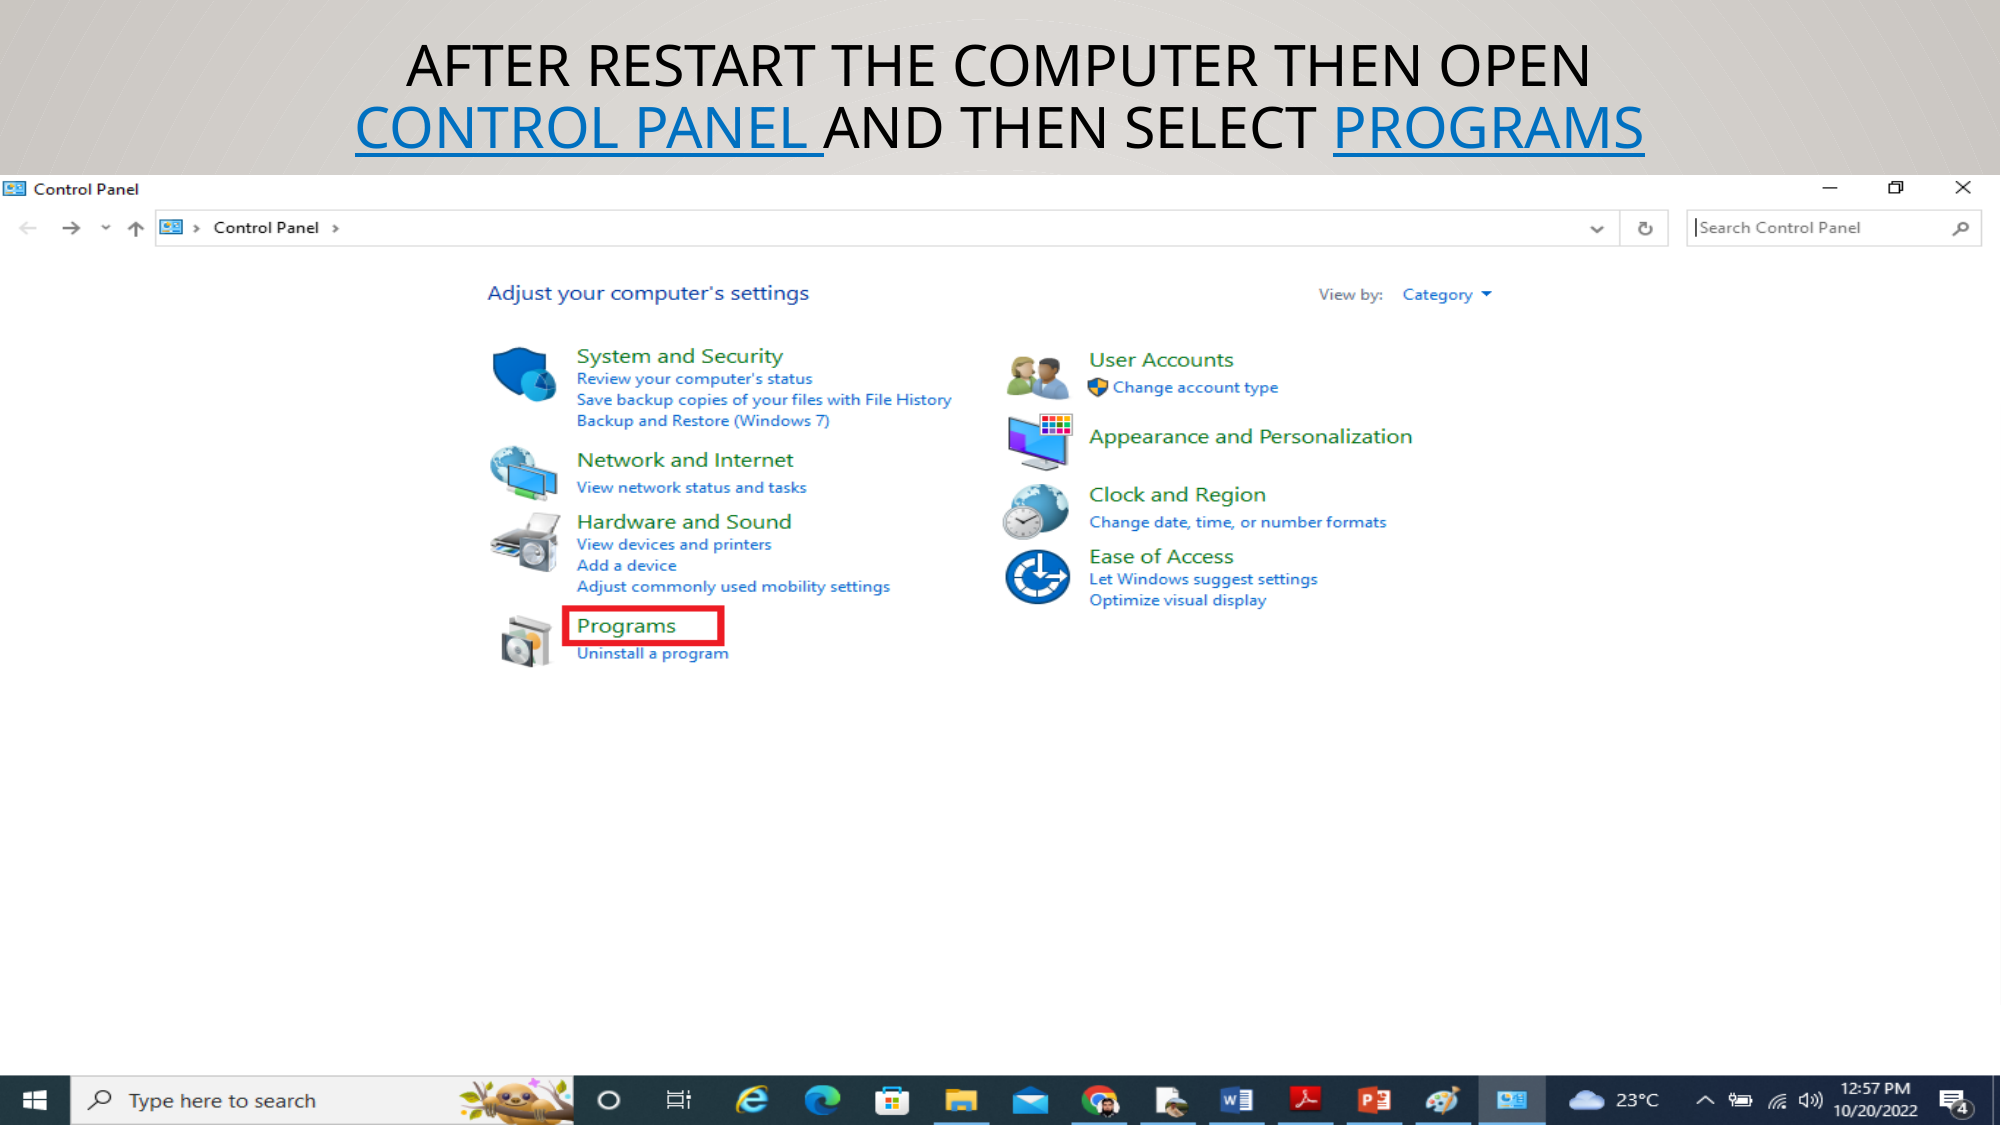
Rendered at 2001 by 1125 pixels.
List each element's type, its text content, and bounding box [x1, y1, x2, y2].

picture [0, 175, 2000, 1125]
title After restart the computer then Open control panel and then select programs [291, 27, 1709, 161]
